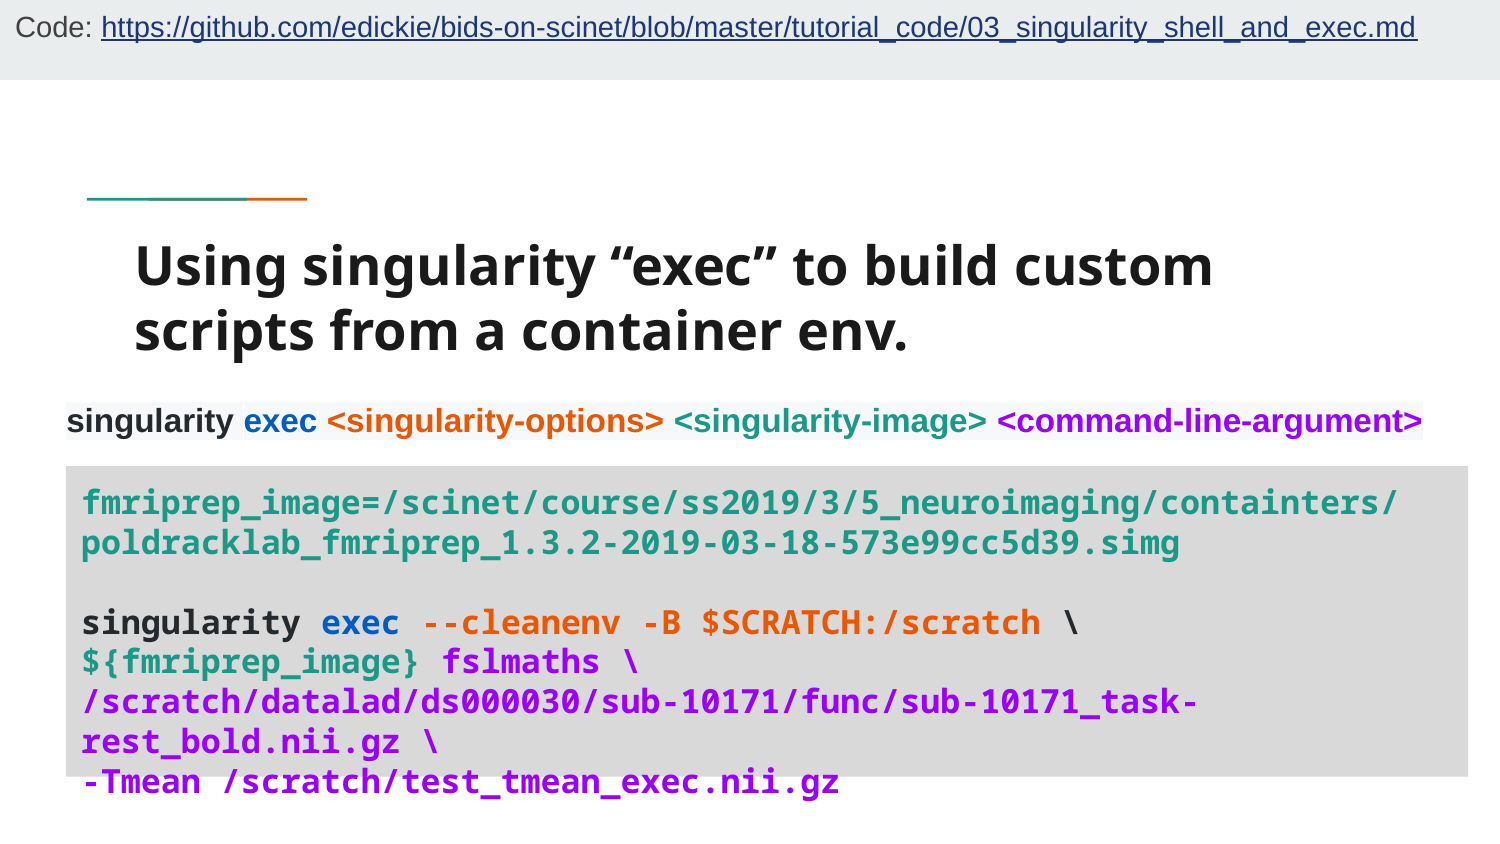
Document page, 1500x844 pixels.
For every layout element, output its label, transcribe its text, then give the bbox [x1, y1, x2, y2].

title Using singularity “exec” to build custom scripts from a container env. [119, 216, 1381, 305]
list singularity exec <singularity-options> <singularity-image> <command-line-argument> [51, 366, 1469, 455]
list fmriprep_image=/scinet/course/ss2019/3/5_neuroimaging/containters/poldracklab_fmriprep_1.3.2-2019-03-18-573e99cc5d39.simg singularity exec --cleanenv -B $SCRATCH:/scratch \ ${fmriprep_image} fslmaths \ /scratch/datalad/ds000030/sub-10171/func/sub-10171_task-rest_bold.nii.gz \ -Tmean /scratch/test_tmean_exec.nii.gz [65, 466, 1469, 777]
list Code: https://github.com/edickie/bids-on-scinet/blob/master/tutorial_code/03_singularity_shell_and_exec.md [0, 0, 1485, 76]
